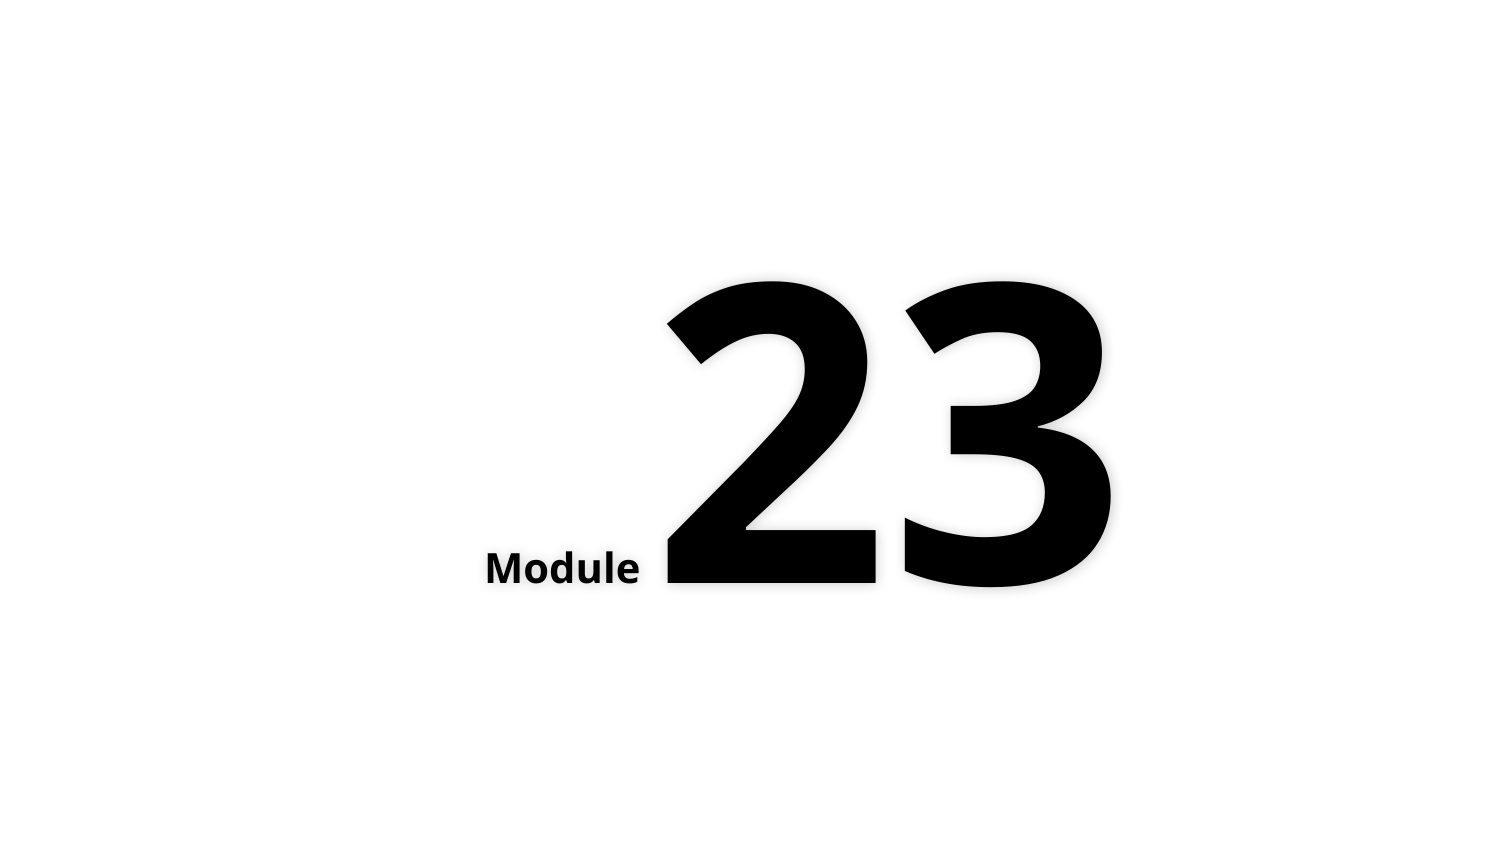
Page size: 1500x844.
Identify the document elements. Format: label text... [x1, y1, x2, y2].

text_box Module 23 [375, 159, 1238, 675]
